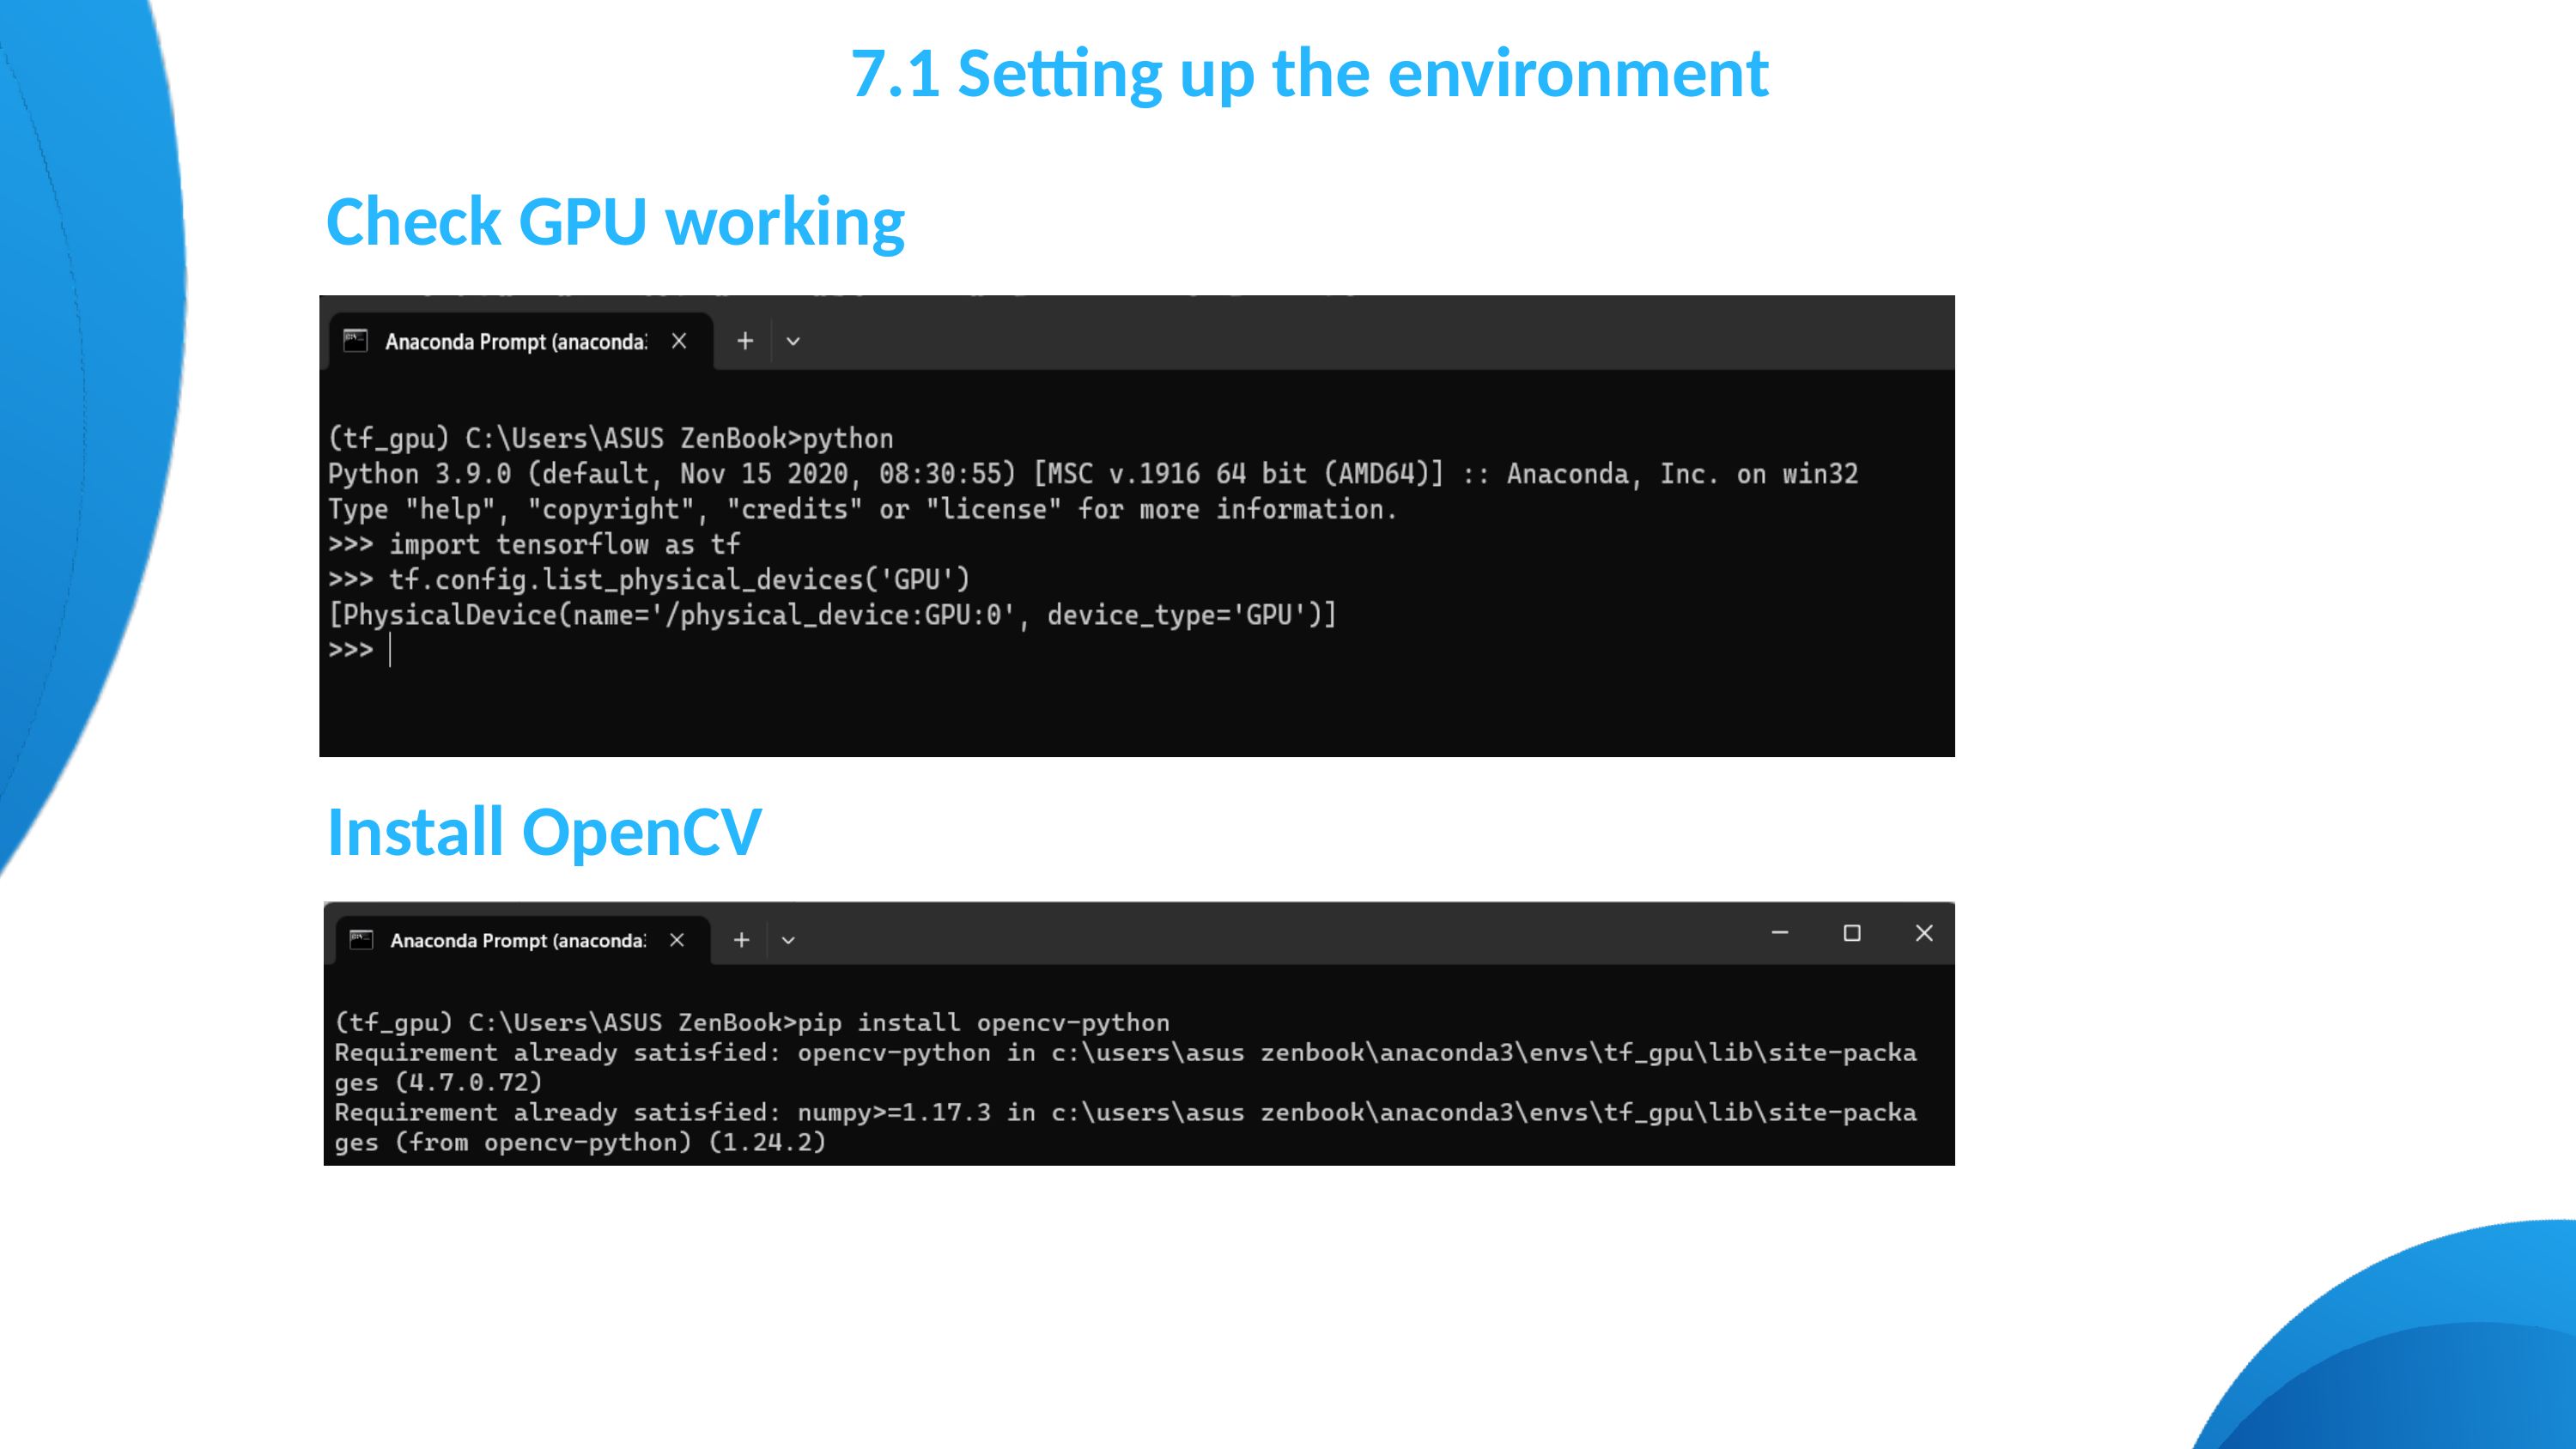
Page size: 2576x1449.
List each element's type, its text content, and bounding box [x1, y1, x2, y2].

picture [2044, 1186, 2576, 1449]
text_box Check GPU working [326, 177, 1492, 260]
picture [0, 0, 299, 1327]
picture [324, 901, 1955, 1166]
picture [319, 294, 1955, 757]
text_box 7.1 Setting up the environment [269, 28, 1771, 112]
text_box Install OpenCV [326, 787, 1492, 870]
